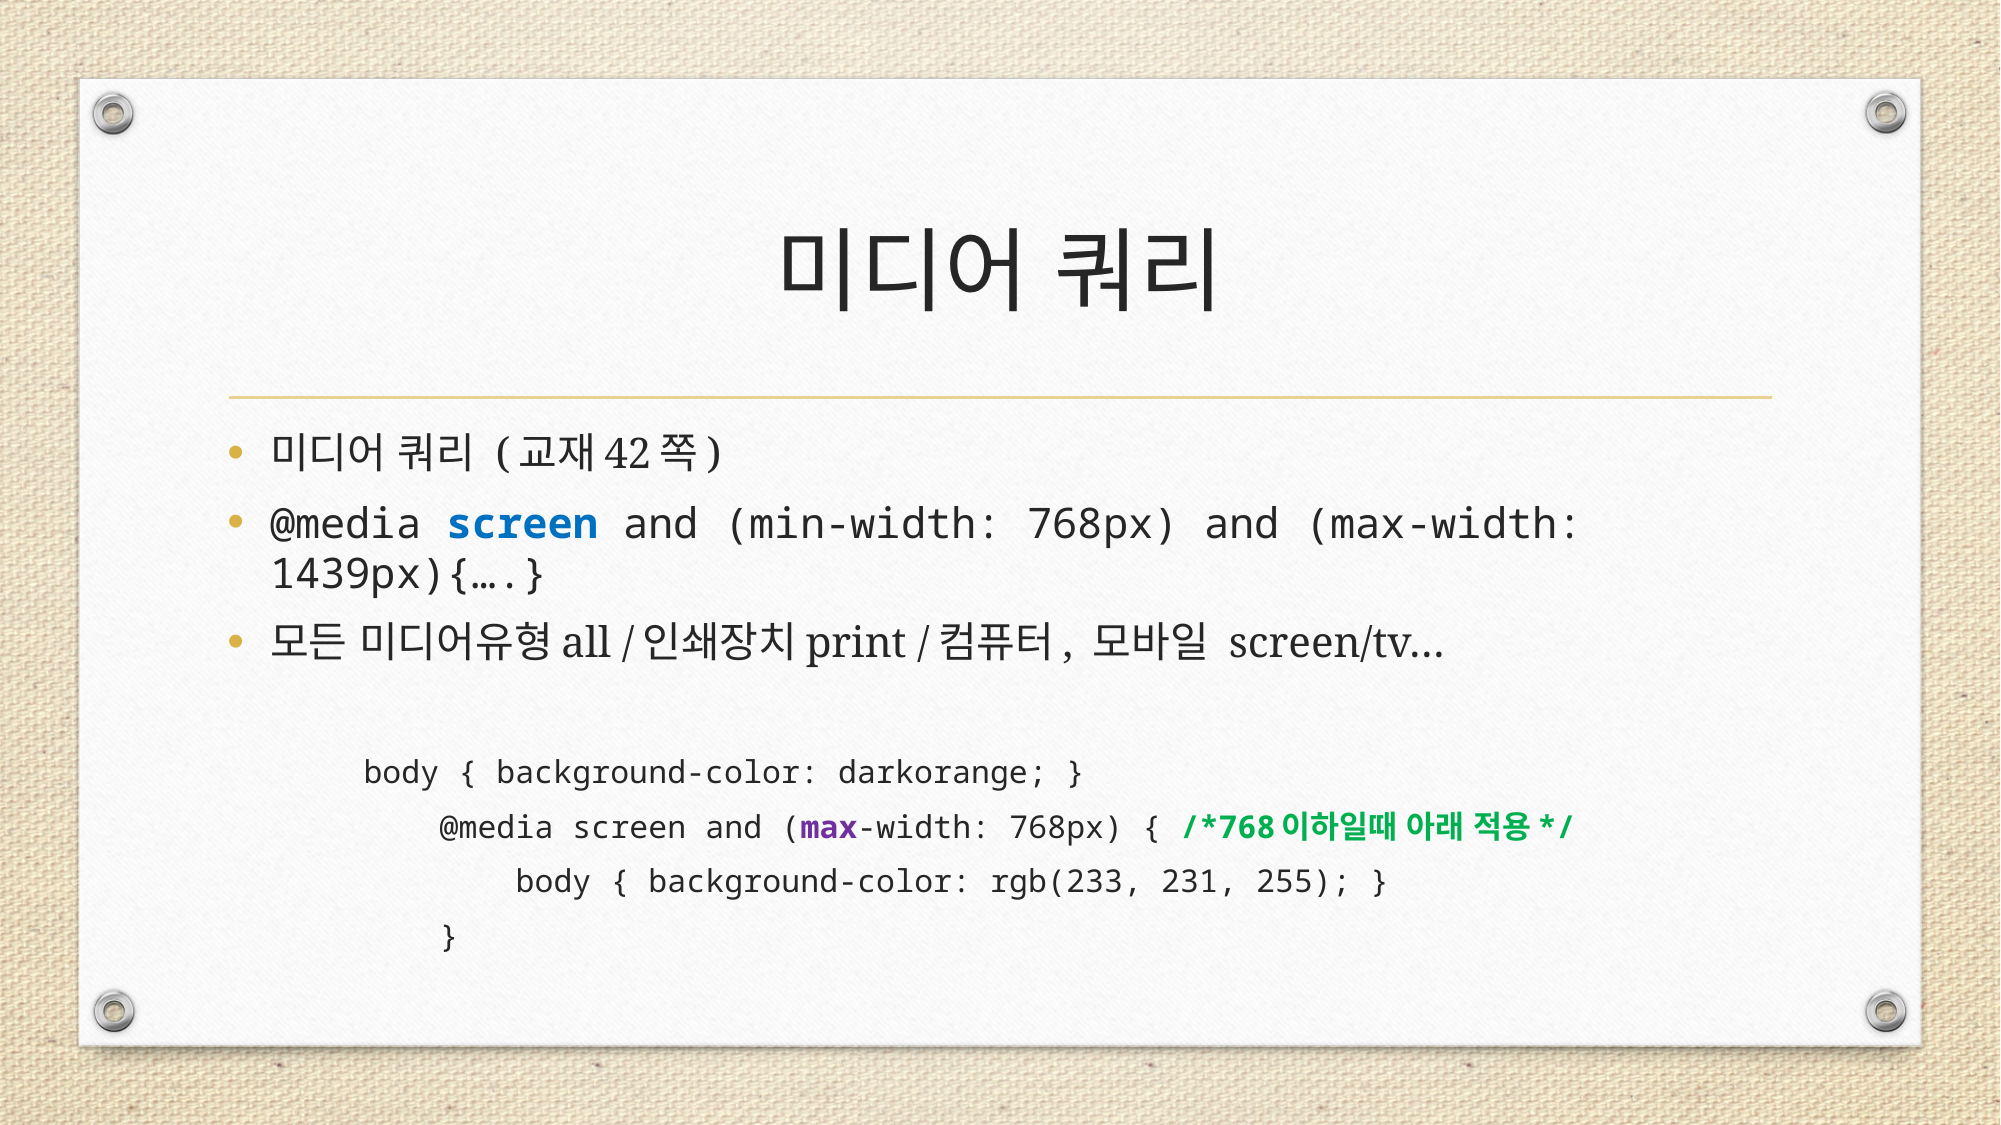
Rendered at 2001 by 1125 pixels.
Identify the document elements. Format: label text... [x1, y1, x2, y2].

picture [0, 0, 2001, 1125]
list 미디어 쿼리 (교재42쪽) @media screen and (min-width: 768px) and (max-width: 1439px){….} 모든 미디어유형all /인쇄장치print /컴퓨터, 모바일 screen/tv… body { background-color: darkorange; } @media screen and (max-width: 768px) { /*768이하일때 아래 적용*/ body { background-color: rgb(233, 231, 255); } } [212, 419, 1788, 964]
title 미디어 쿼리 [212, 161, 1788, 375]
